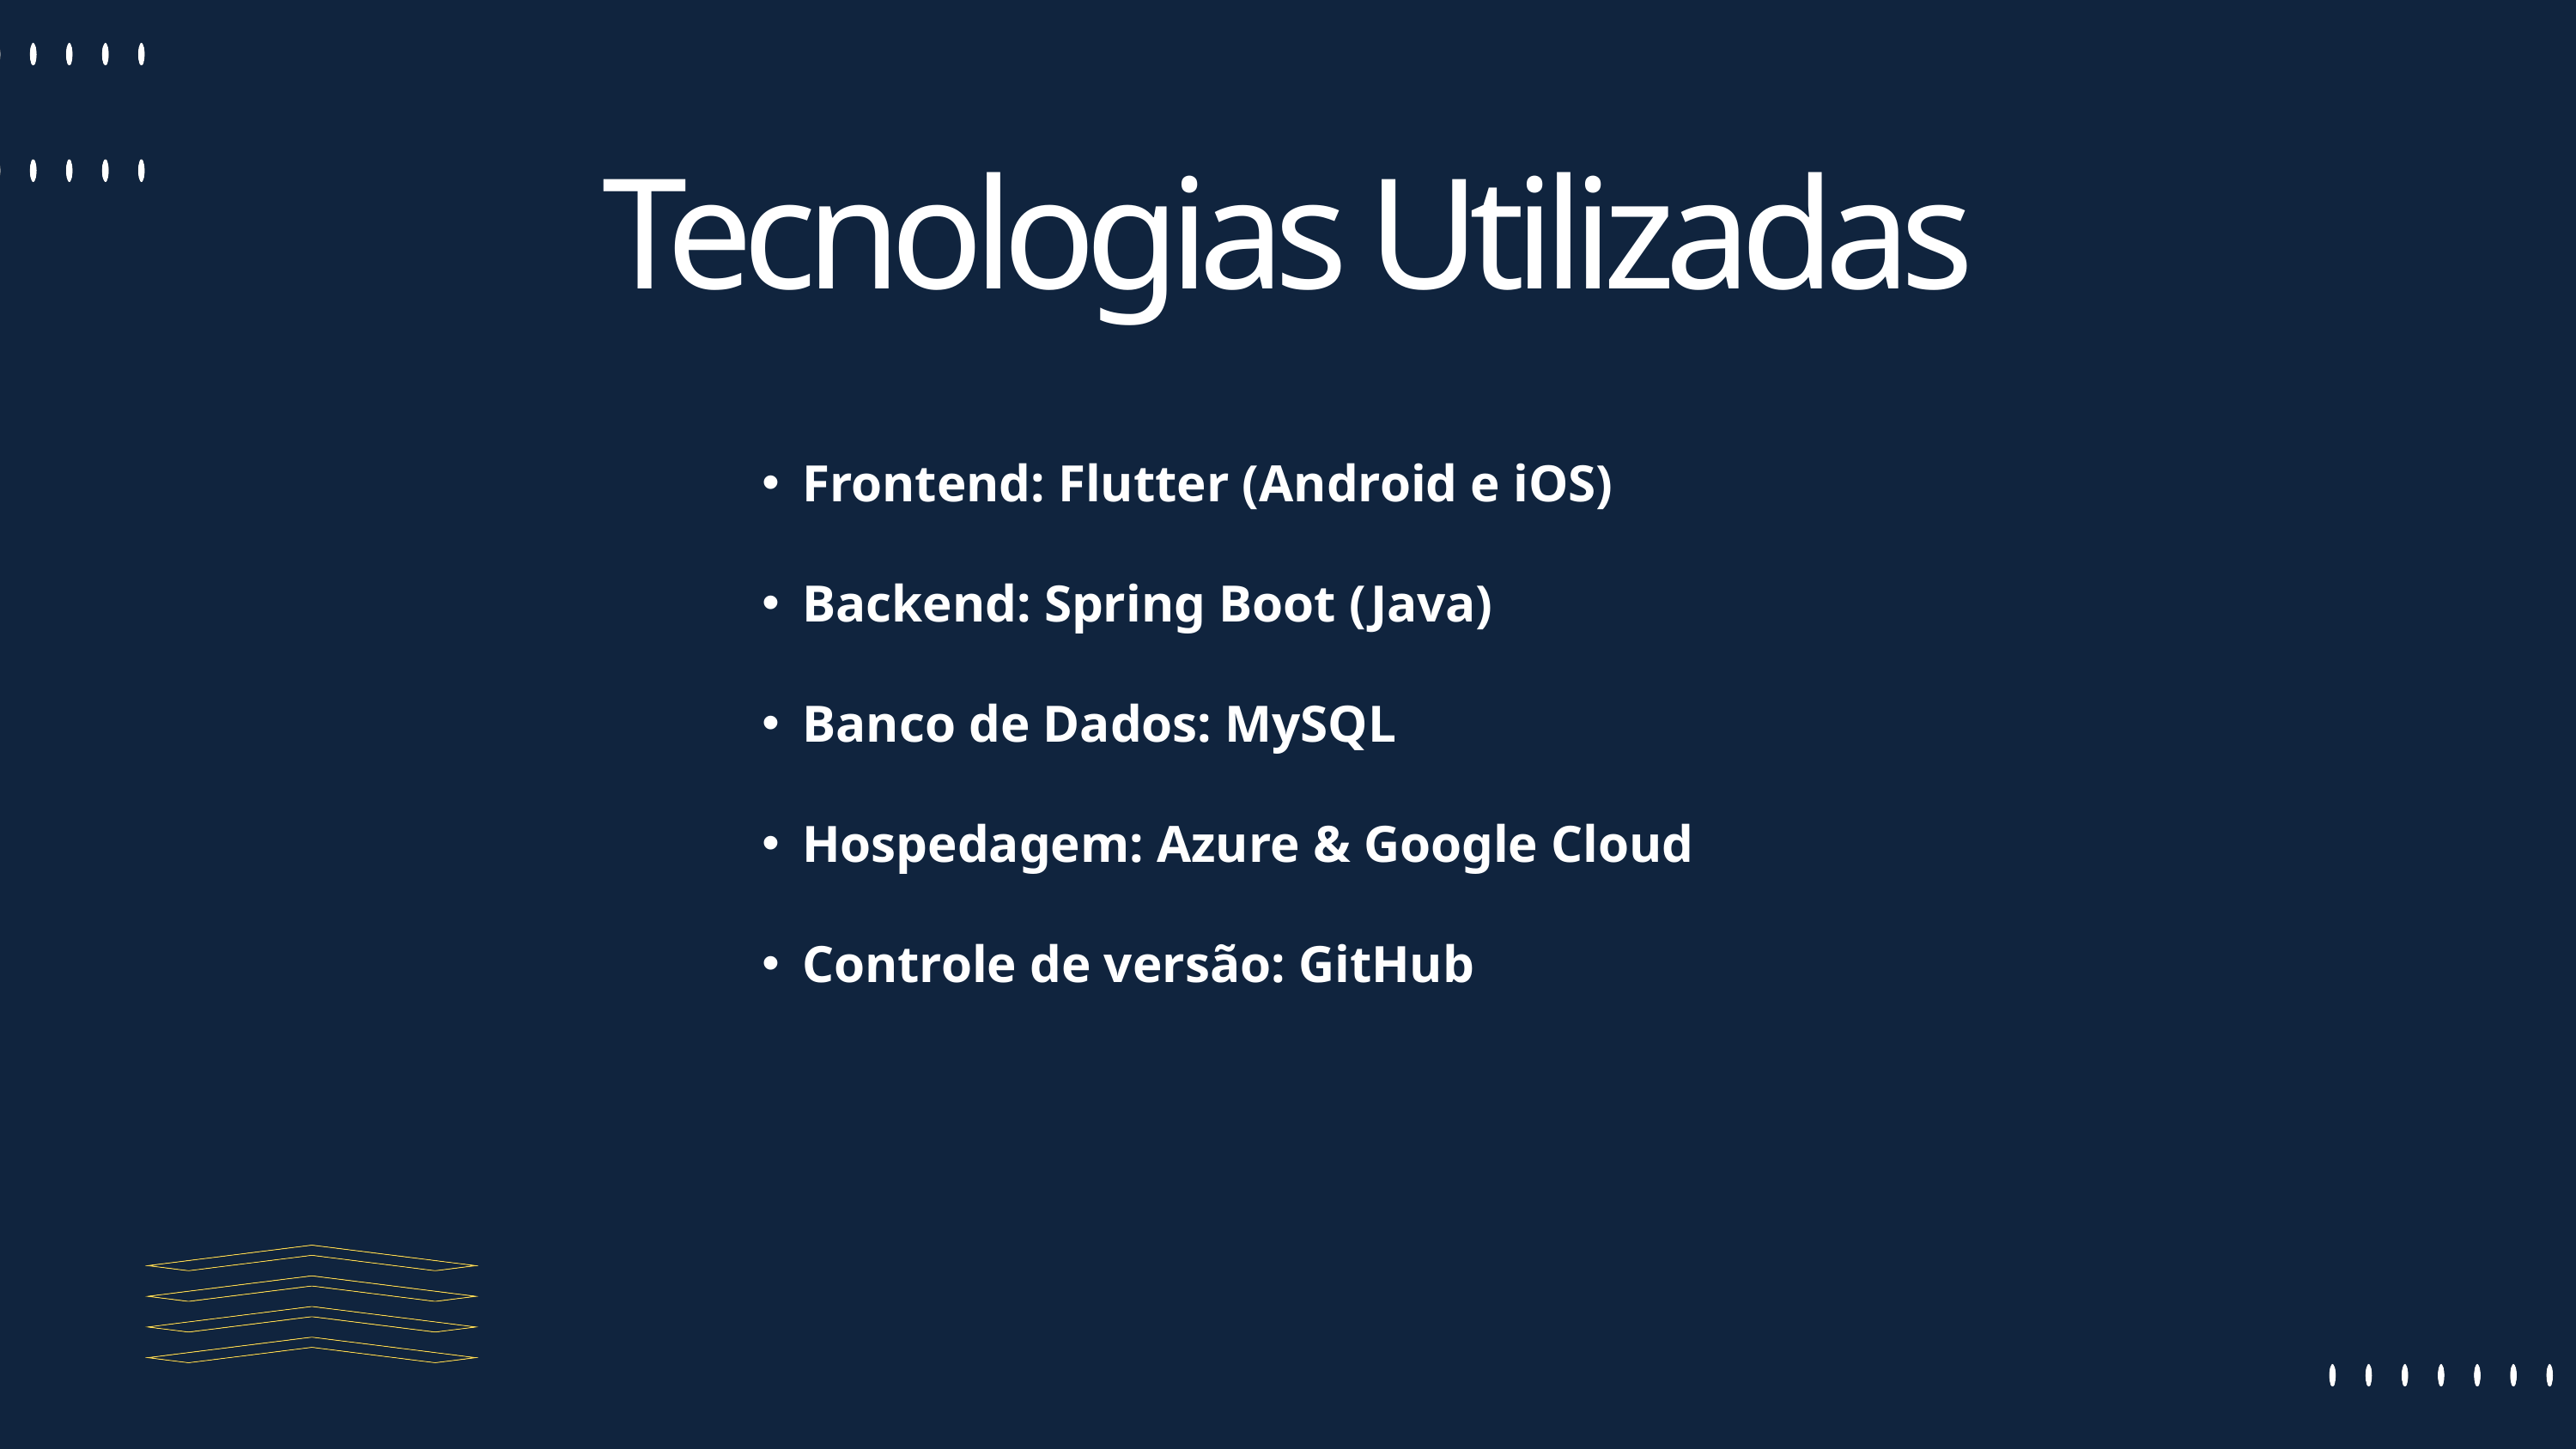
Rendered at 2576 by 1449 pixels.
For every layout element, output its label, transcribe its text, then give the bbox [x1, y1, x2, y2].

text_box [144, 1245, 479, 1363]
text_box Frontend: Flutter (Android e iOS) Backend: Spring Boot (Java) Banco de Dados: MySQL Hospedagem: Azure & Google Cloud Controle de versão: GitHub [697, 391, 2115, 993]
text_box [0, 0, 145, 183]
text_box [2329, 1362, 2576, 1449]
text_box Tecnologias Utilizadas [0, 195, 2576, 320]
